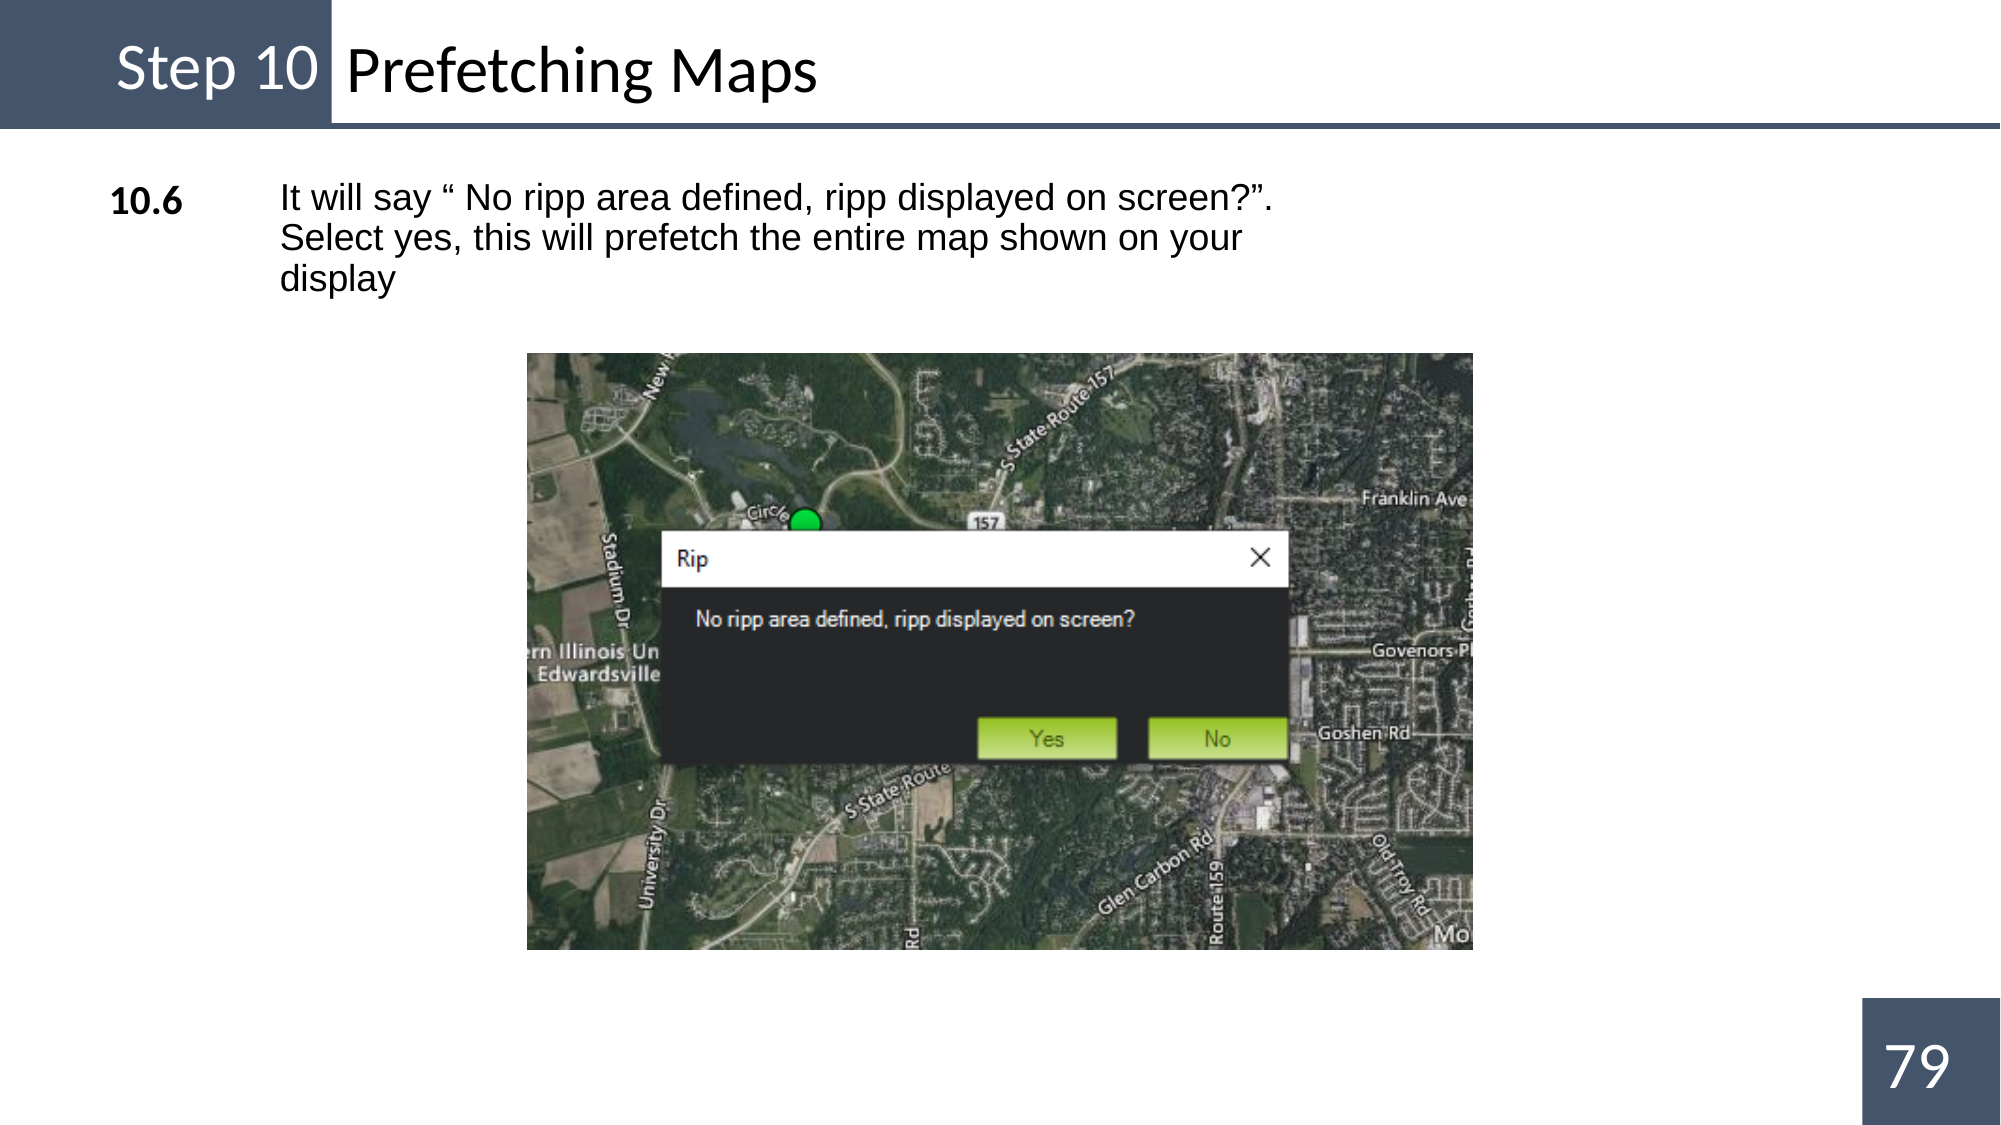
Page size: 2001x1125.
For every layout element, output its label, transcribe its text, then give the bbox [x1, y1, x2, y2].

text_box Step 10 [101, 15, 335, 110]
picture [527, 353, 1473, 950]
list Prefetching Maps [331, 1, 1395, 141]
list It will say “ No ripp area defined, ripp displayed on screen?”. Select yes, this will prefetch the entire map shown on your display [264, 170, 1328, 324]
list 10.6 [93, 171, 222, 232]
